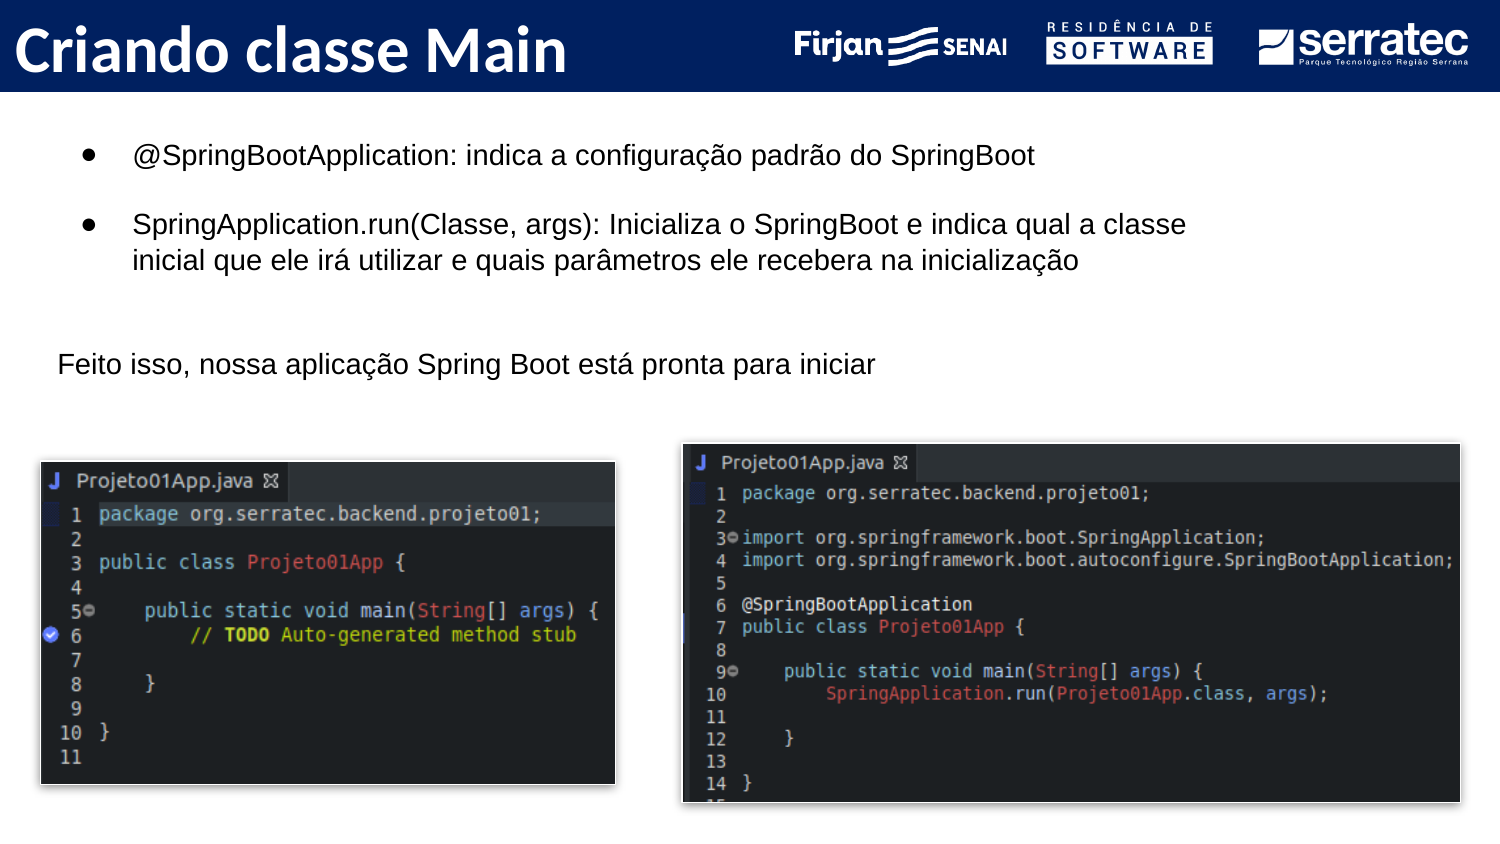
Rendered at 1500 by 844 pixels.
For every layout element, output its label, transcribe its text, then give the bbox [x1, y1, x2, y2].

picture [771, 12, 1239, 80]
text_box @SpringBootApplication: indica a configuração padrão do SpringBoot SpringApplication.run(Classe, args): Inicializa o SpringBoot e indica qual a classe inicial que ele irá utilizar e quais parâmetros ele recebera na inicialização Feito isso, nossa aplicação Spring Boot está pronta para iniciar [42, 120, 1223, 412]
picture [41, 461, 615, 785]
picture [1259, 23, 1468, 66]
picture [682, 443, 1460, 803]
title Criando classe Main [0, 0, 790, 72]
